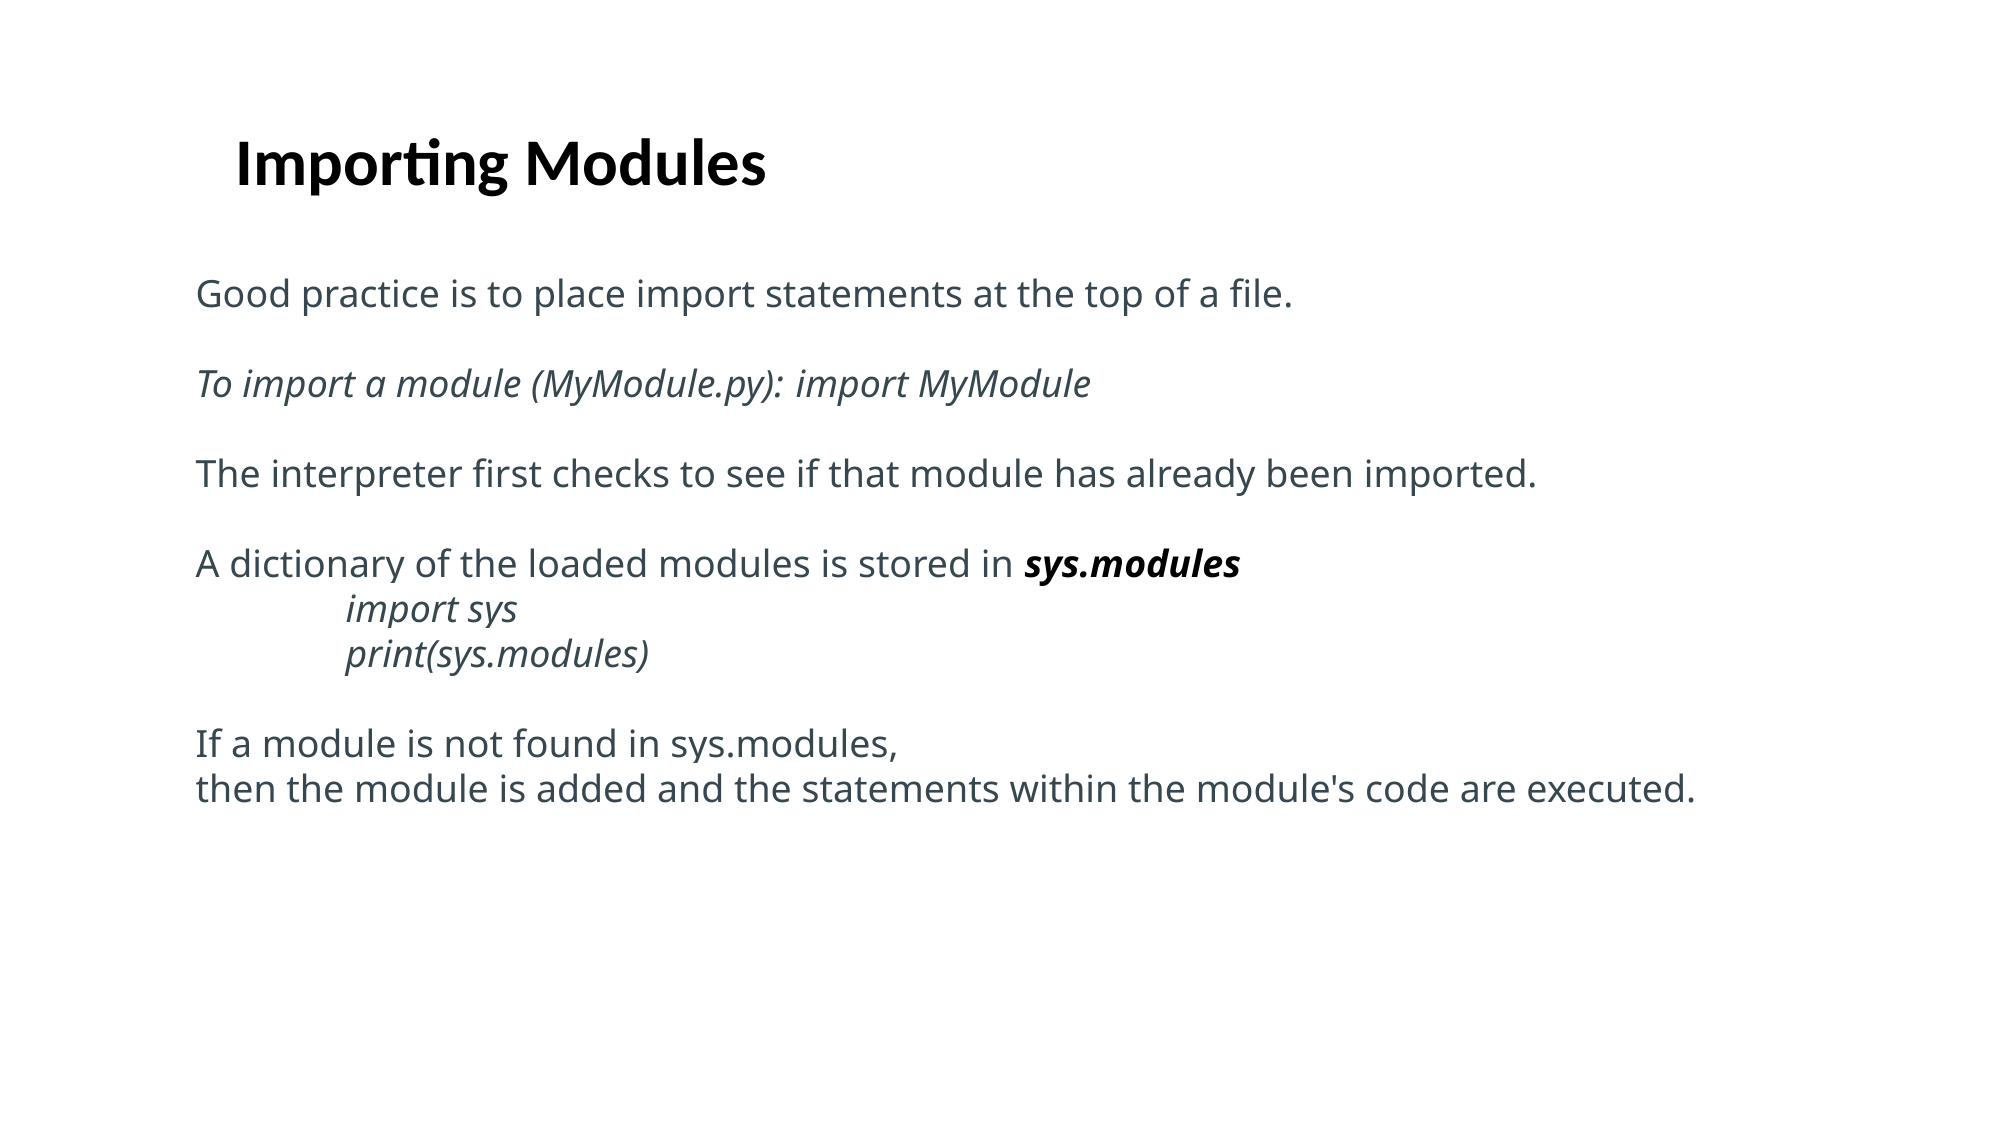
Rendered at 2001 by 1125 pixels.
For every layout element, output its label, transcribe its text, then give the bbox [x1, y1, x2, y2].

text_box Good practice is to place import statements at the top of a file. To import a module (MyModule.py): import MyModule The interpreter first checks to see if that module has already been imported. A dictionary of the loaded modules is stored in sys.modules import sys print(sys.modules) If a module is not found in sys.modules, then the module is added and the statements within the module's code are executed. [180, 217, 1713, 818]
text_box Importing Modules [221, 111, 1627, 207]
